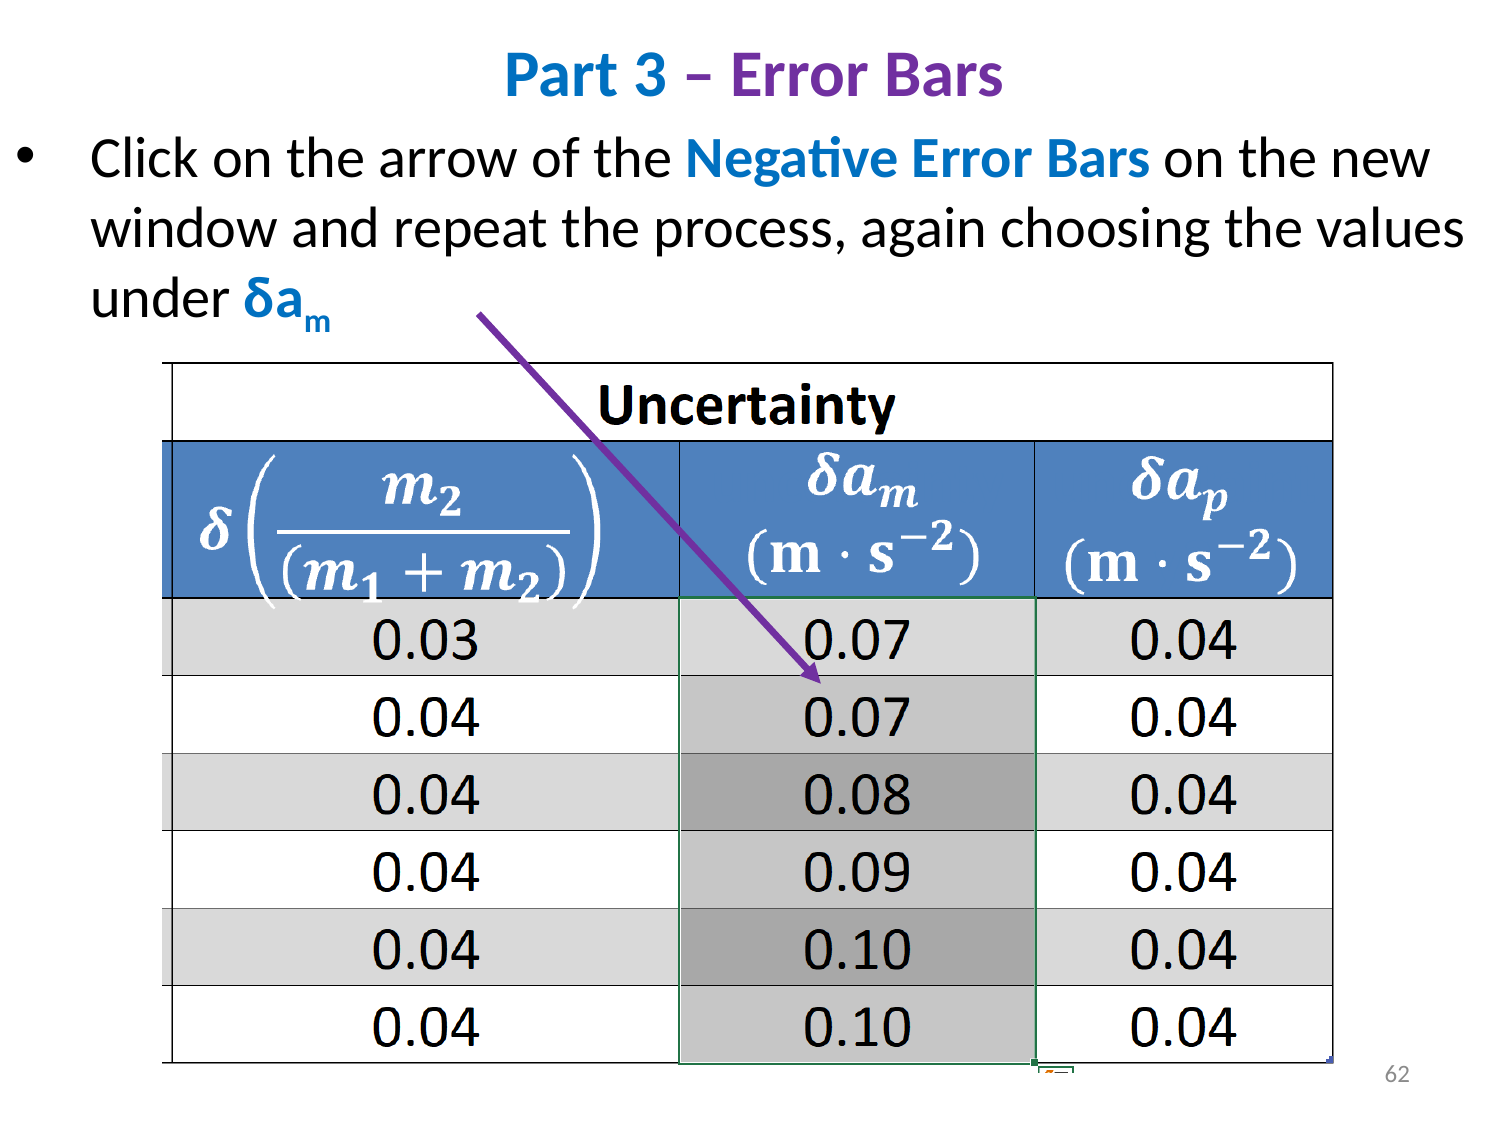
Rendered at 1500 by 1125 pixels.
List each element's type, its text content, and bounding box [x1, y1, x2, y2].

picture [162, 355, 1347, 1073]
text_box Part 3 – Error Bars [79, 0, 1430, 141]
slide_number 62 [1074, 1042, 1425, 1103]
title Click on the arrow of the Negative Error Bars on the new window and repeat the process, again choosing the values under δam [0, 99, 1500, 360]
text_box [478, 313, 822, 684]
